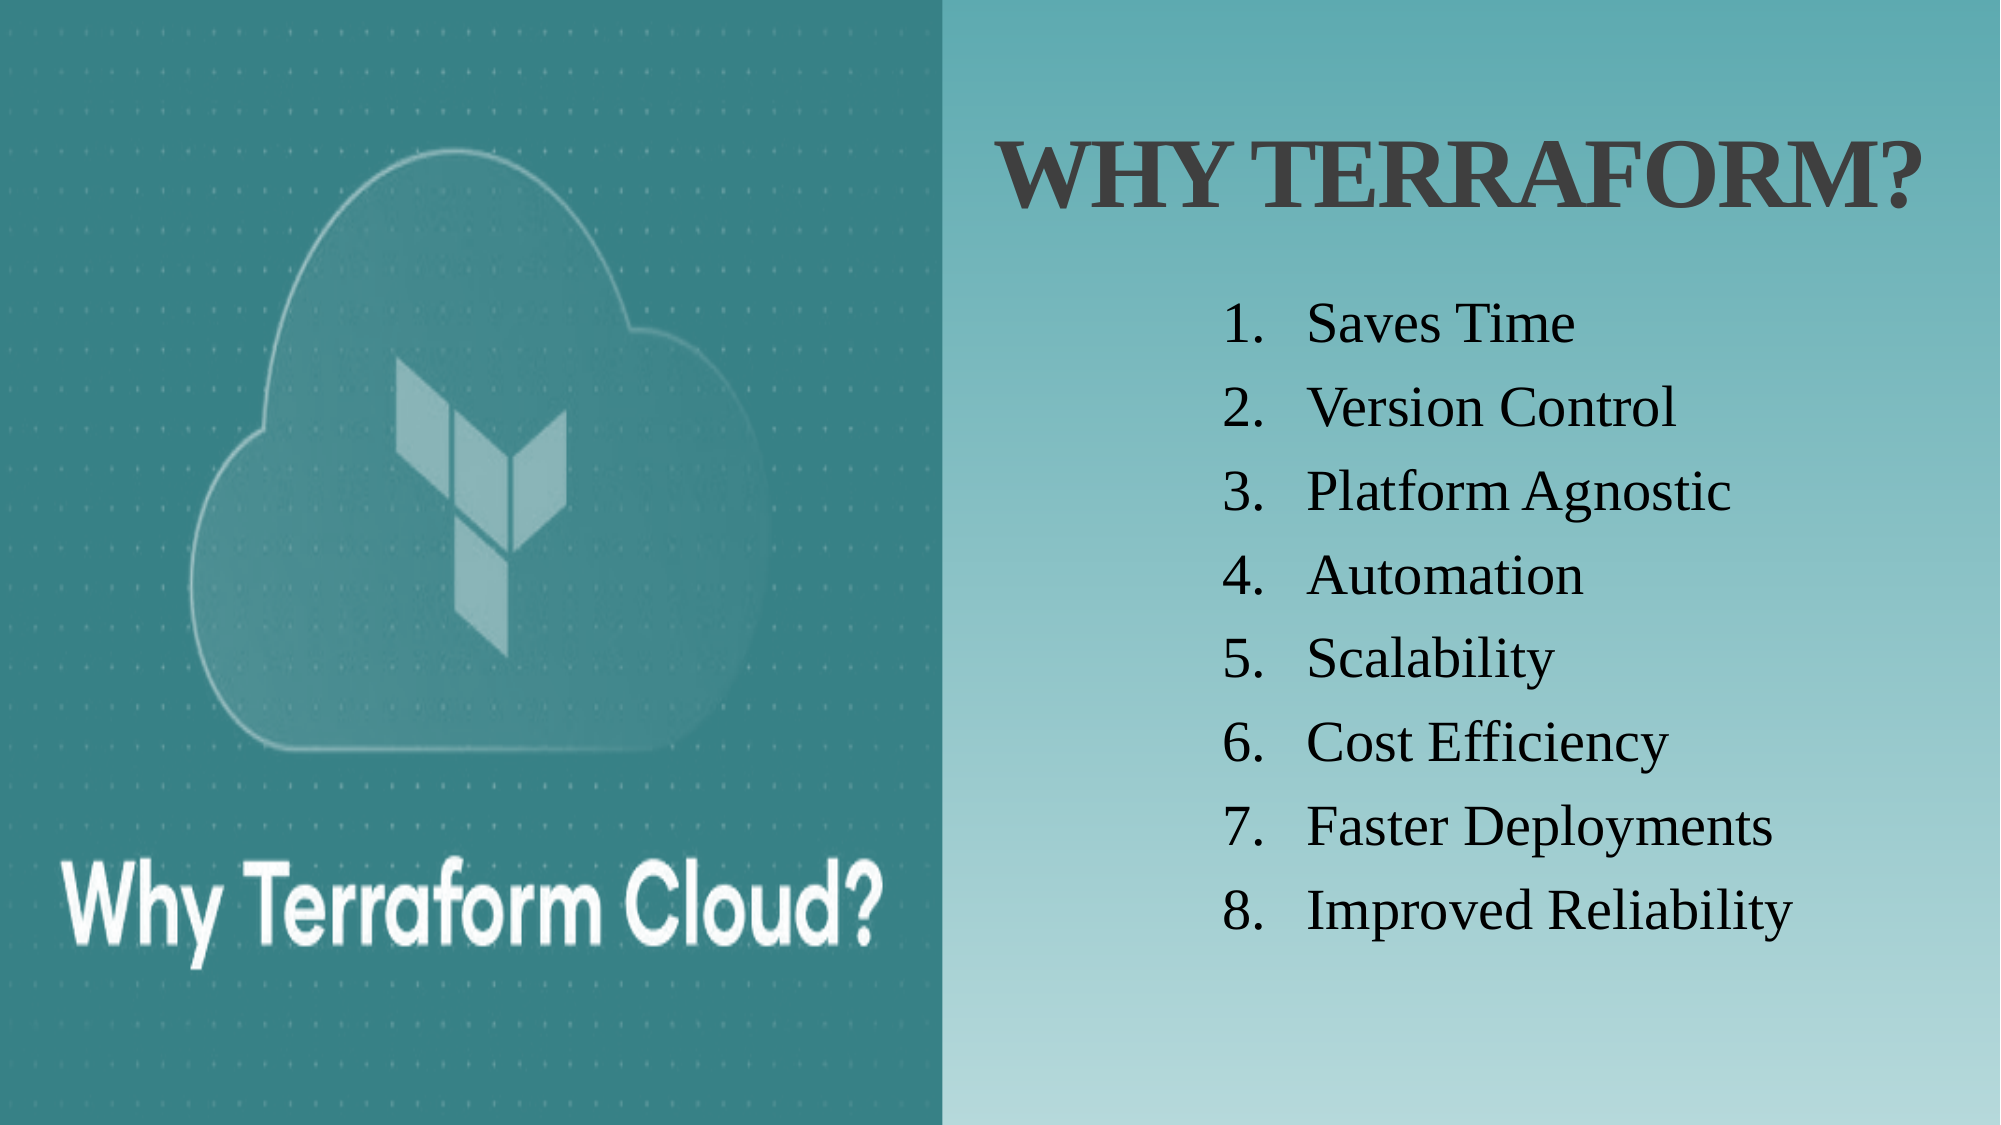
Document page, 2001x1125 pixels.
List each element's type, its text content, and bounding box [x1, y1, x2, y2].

list Saves Time Version Control Platform Agnostic Automation Scalability Cost Efficiency Faster Deployments Improved Reliability [1222, 280, 1862, 781]
title WHY TERRAFORM? [943, 118, 1965, 237]
picture [0, 0, 943, 1125]
